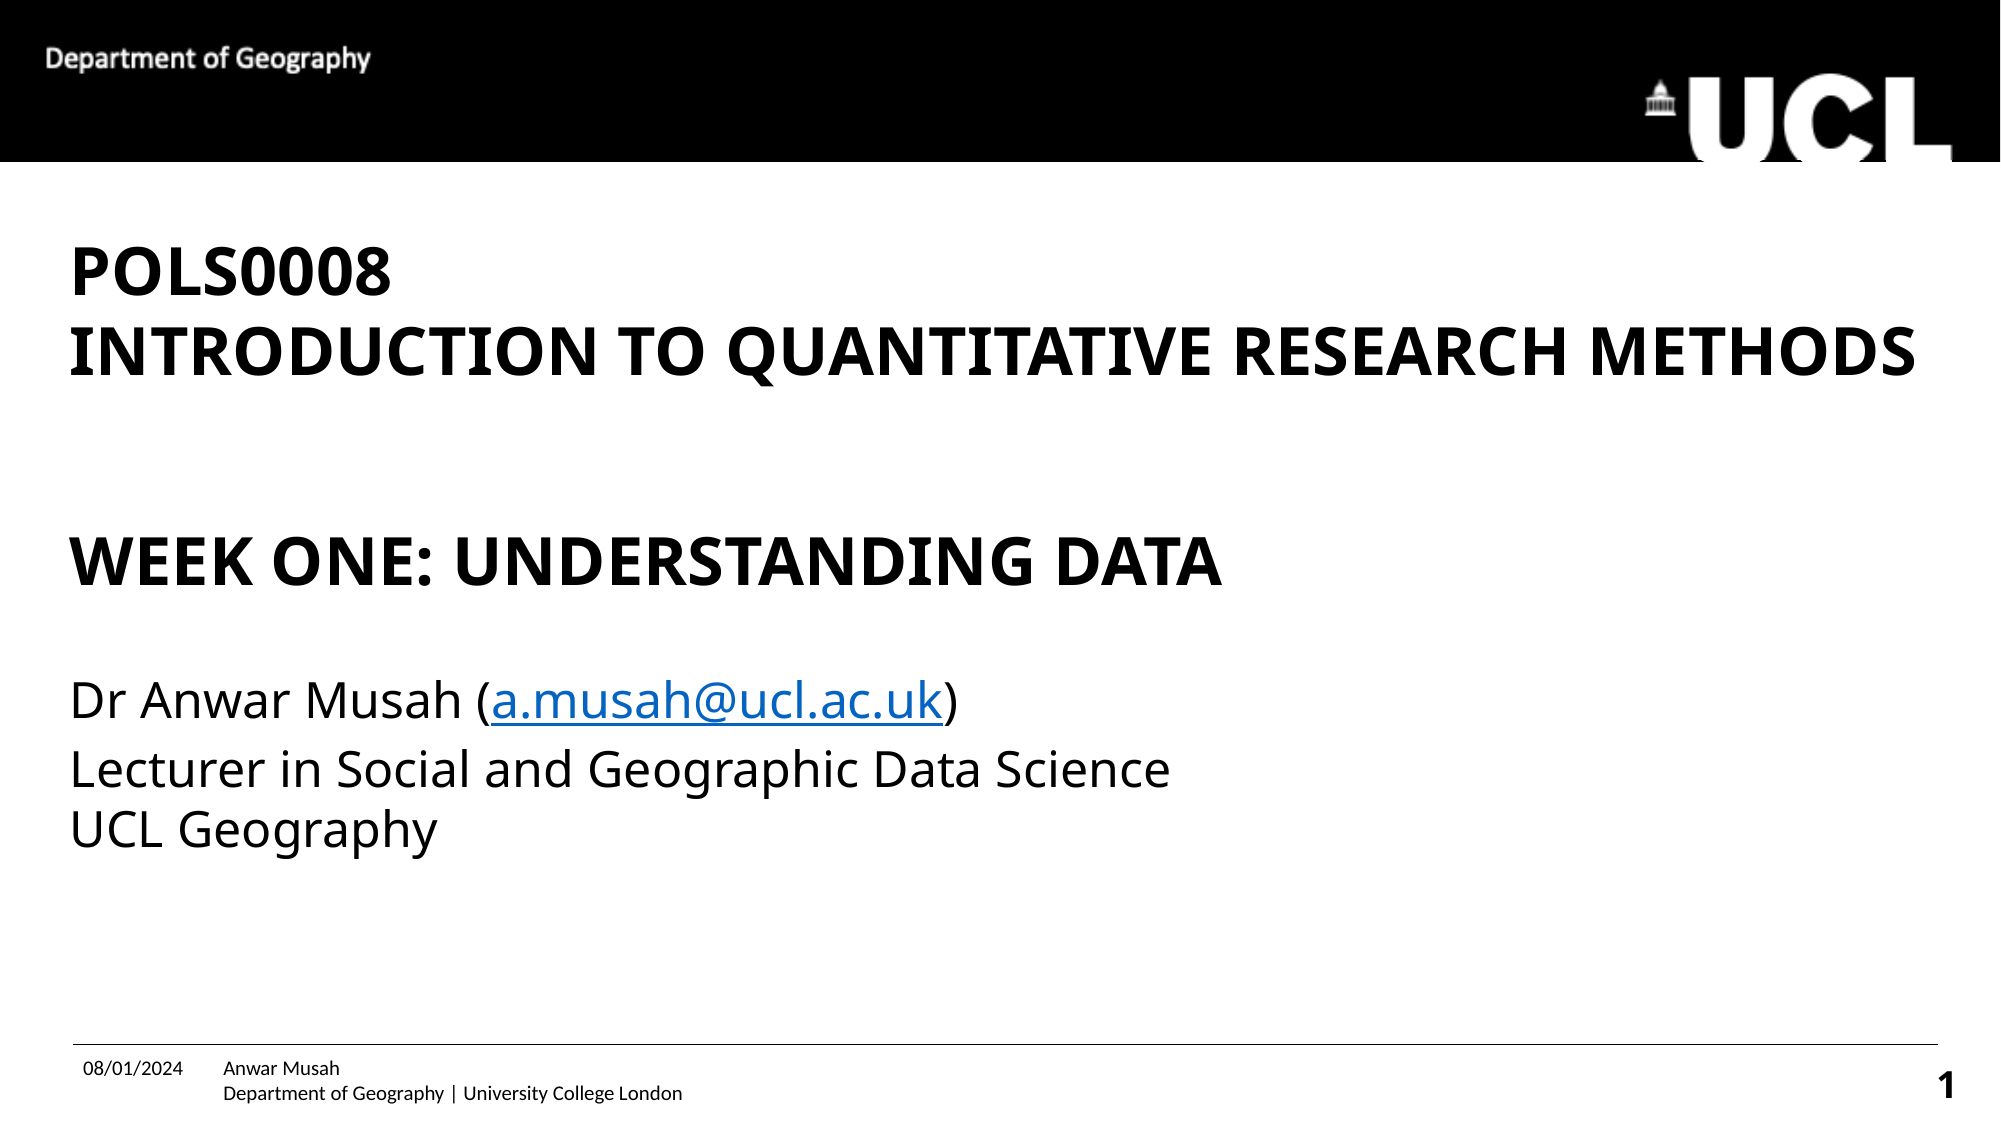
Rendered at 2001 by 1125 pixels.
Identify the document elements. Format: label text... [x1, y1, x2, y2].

picture [0, 0, 2000, 160]
text_box POLS0008 INTRODUCTION TO QUANTITATIVE RESEARCH METHODS Week one: Understanding data Dr Anwar Musah (a.musah@ucl.ac.uk) Lecturer in Social and Geographic Data Science UCL Geography [55, 221, 1945, 945]
text_box 1 [1911, 1051, 1983, 1122]
